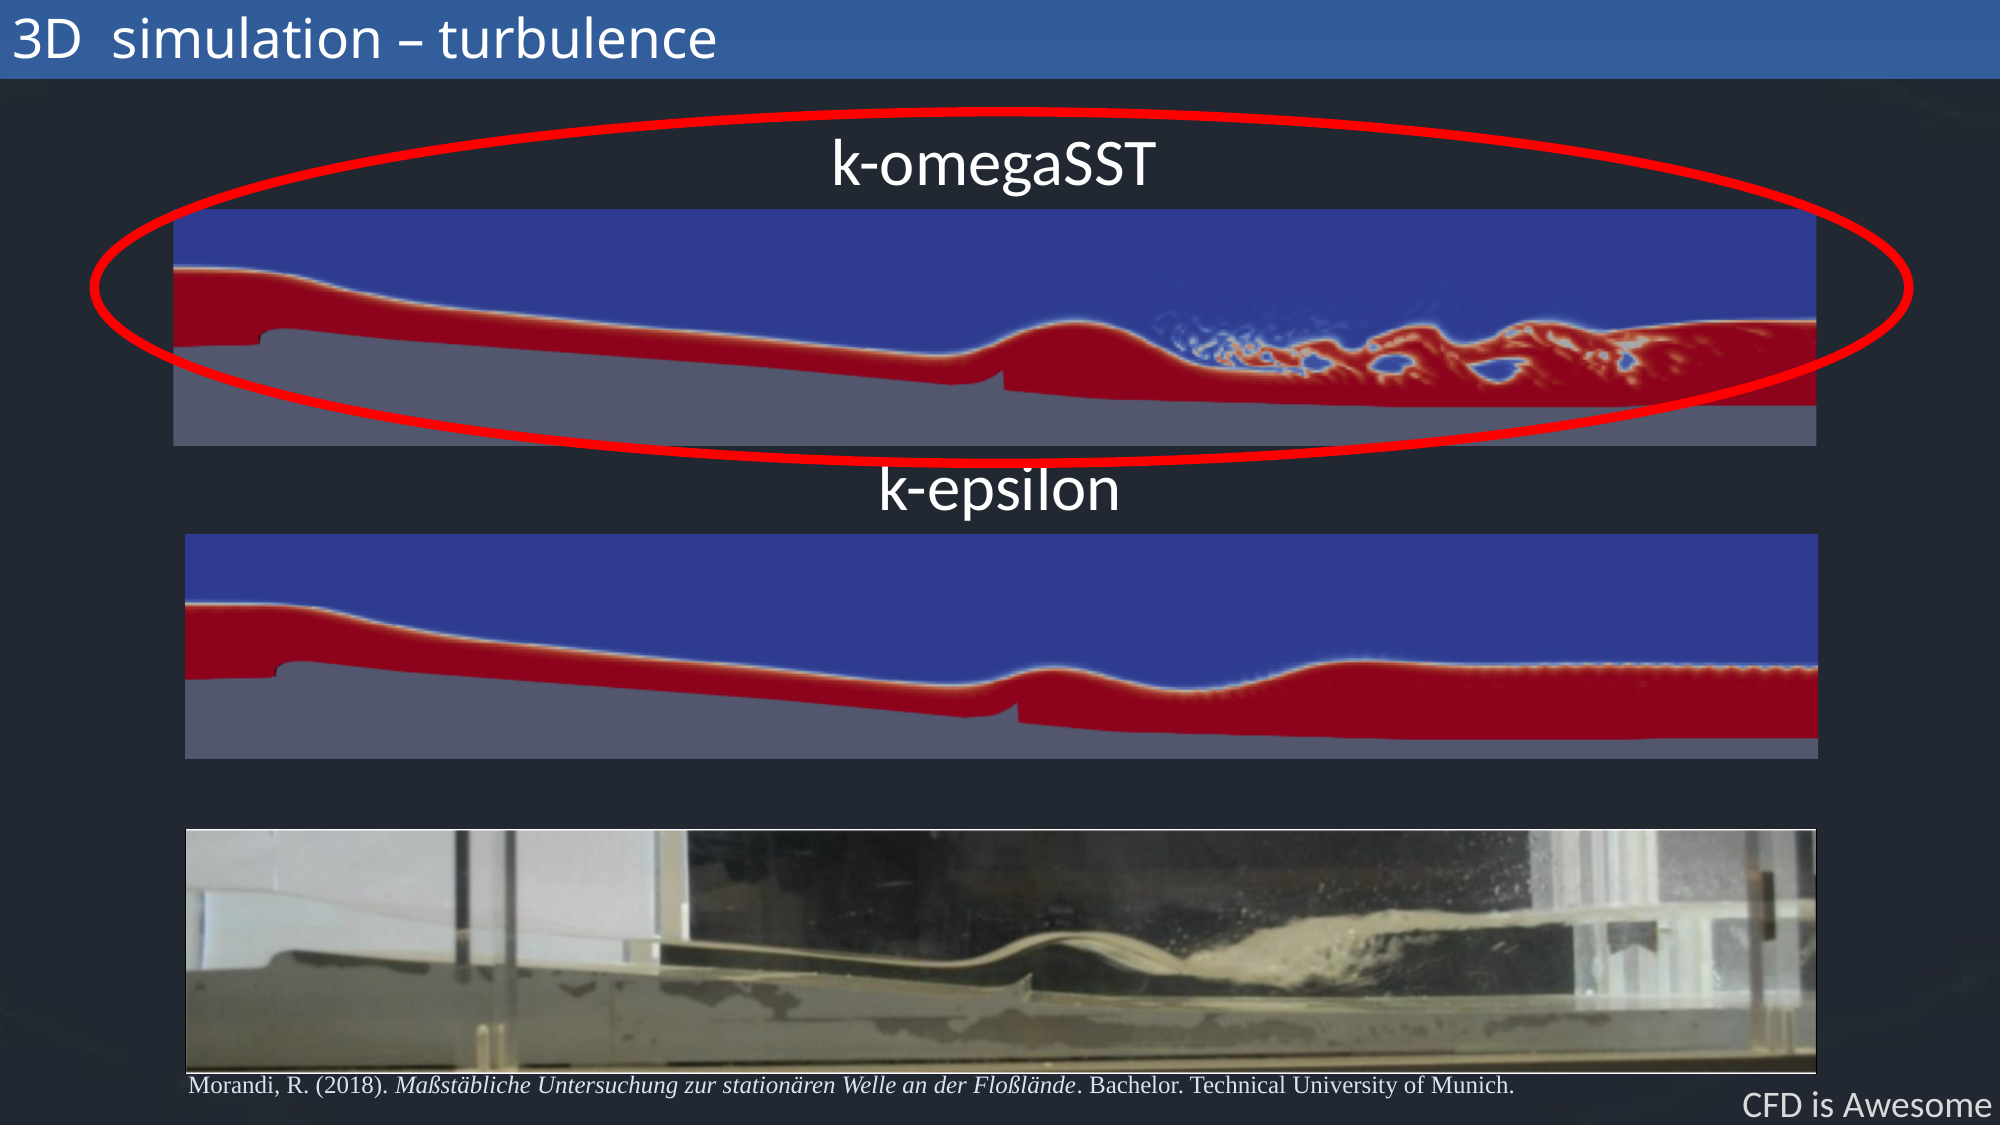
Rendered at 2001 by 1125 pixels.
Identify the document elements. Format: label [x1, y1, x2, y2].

picture [0, 79, 2000, 1125]
list [0, 0, 2000, 79]
